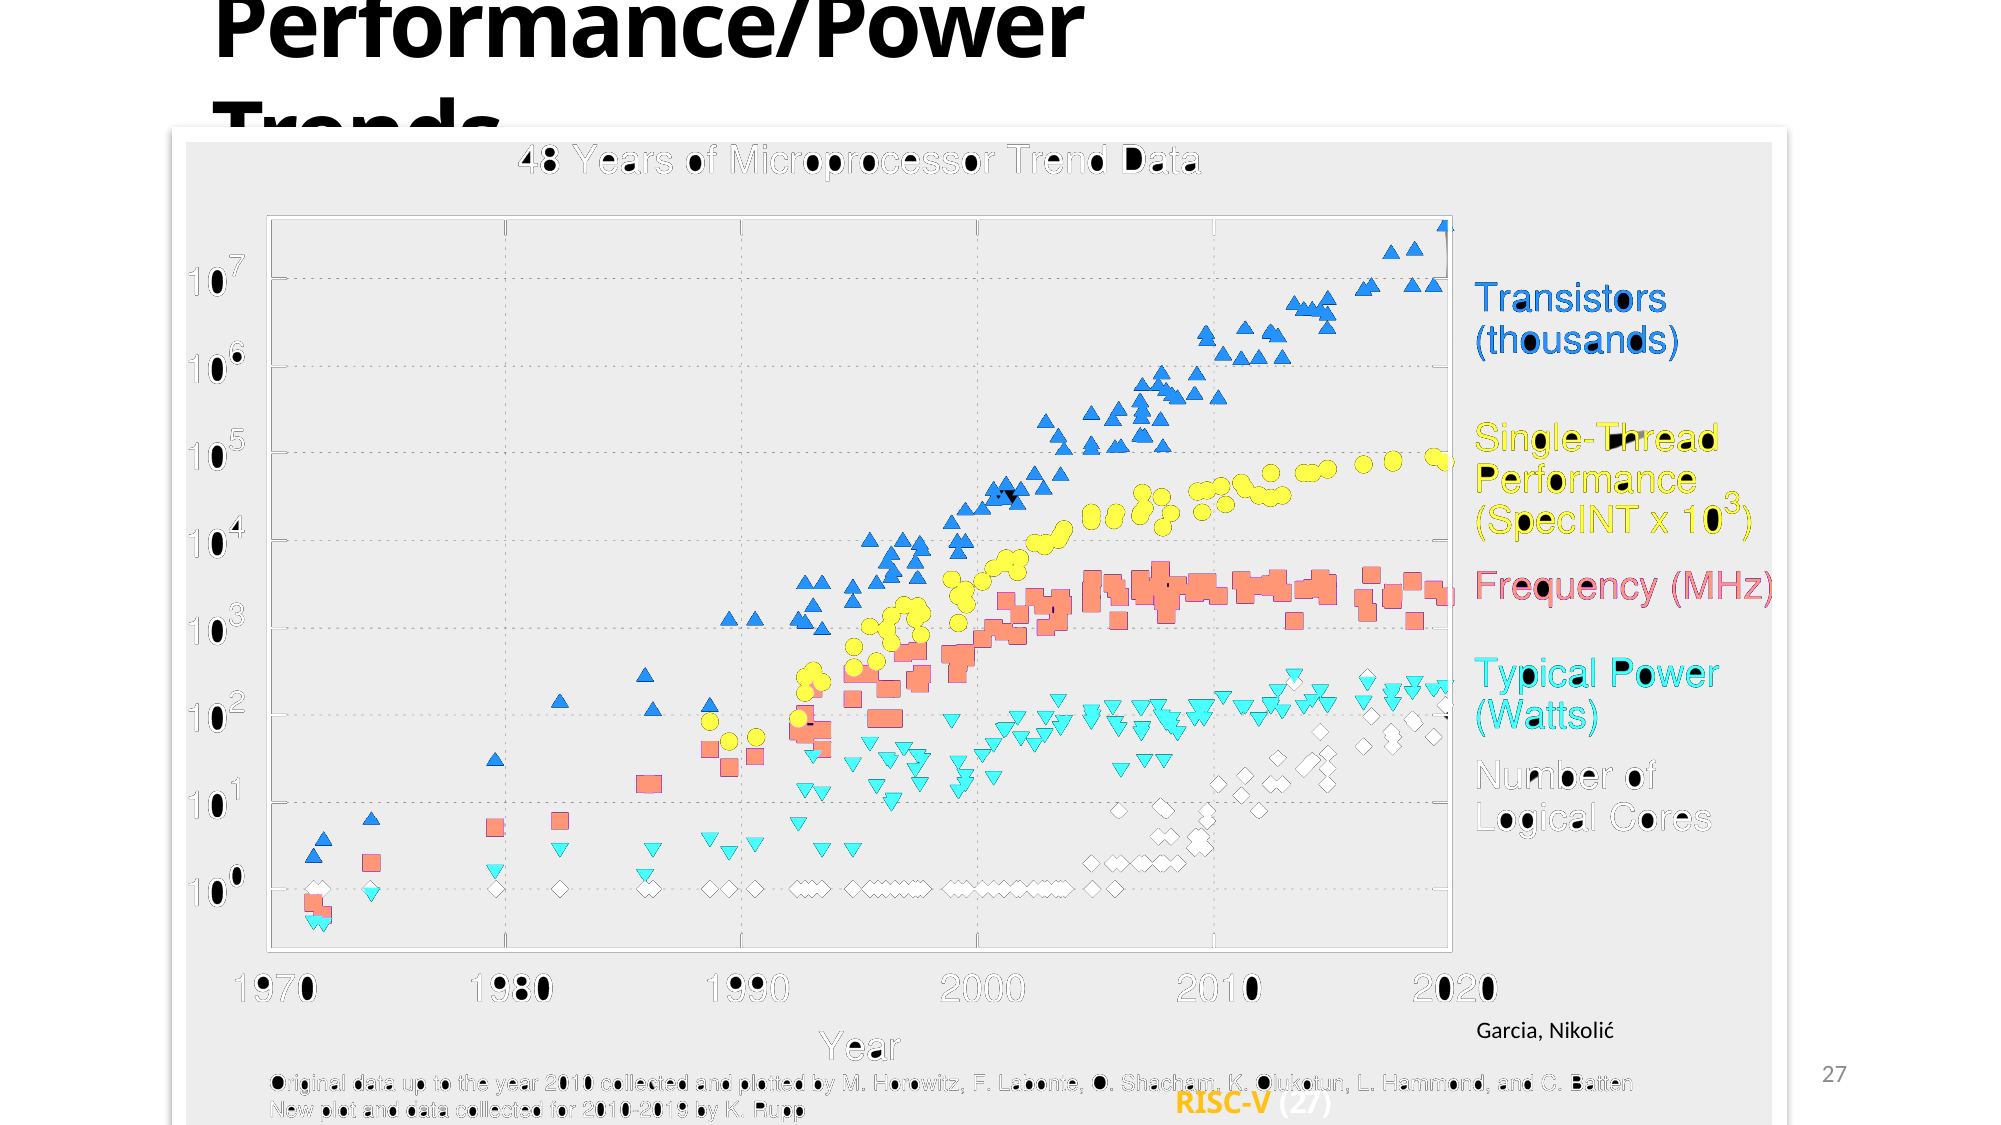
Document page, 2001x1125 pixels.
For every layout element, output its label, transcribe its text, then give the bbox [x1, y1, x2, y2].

slide_number 27 [1773, 1042, 1863, 1103]
title Performance/Power Trends [209, 0, 1207, 125]
picture [186, 141, 1773, 1125]
